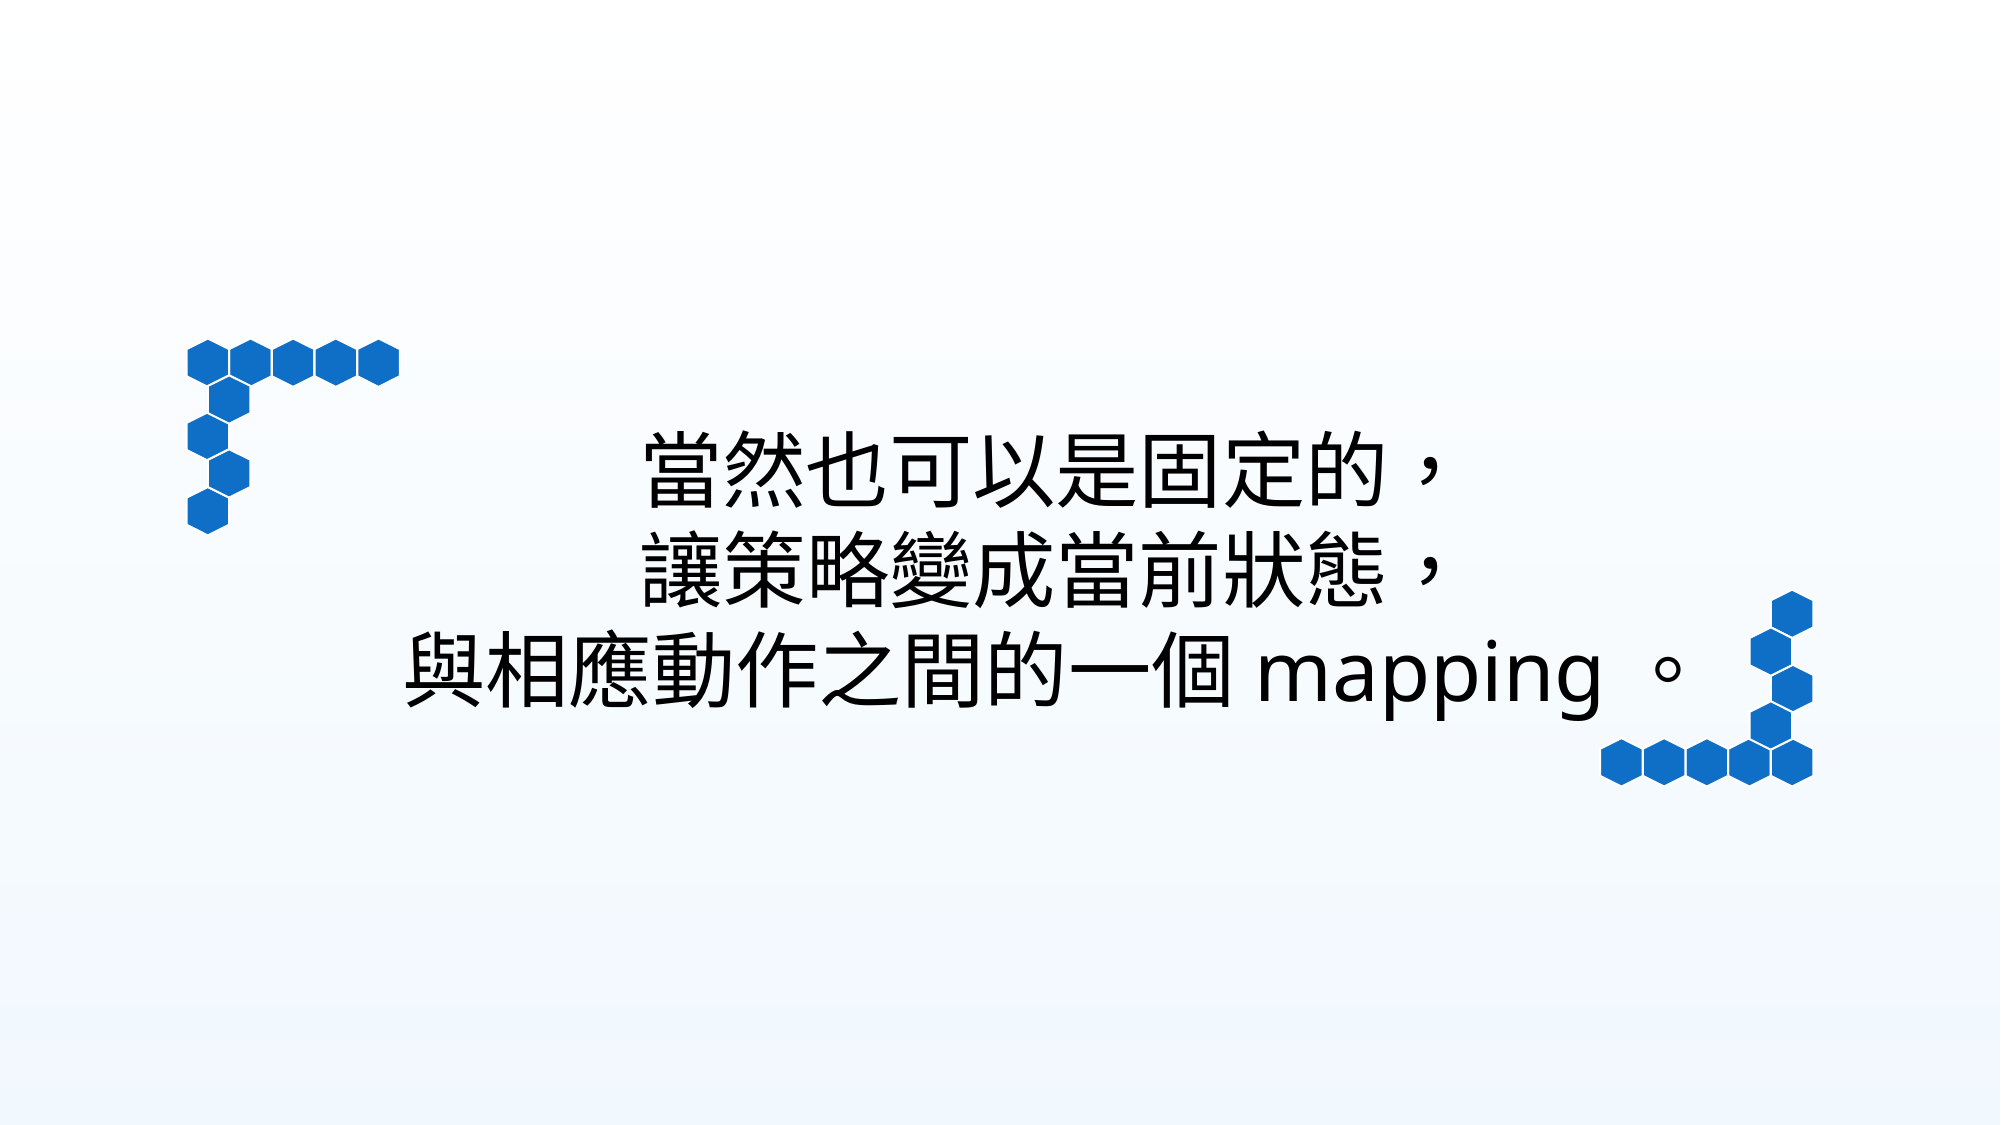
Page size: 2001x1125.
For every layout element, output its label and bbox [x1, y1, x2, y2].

text_box [186, 338, 1814, 787]
